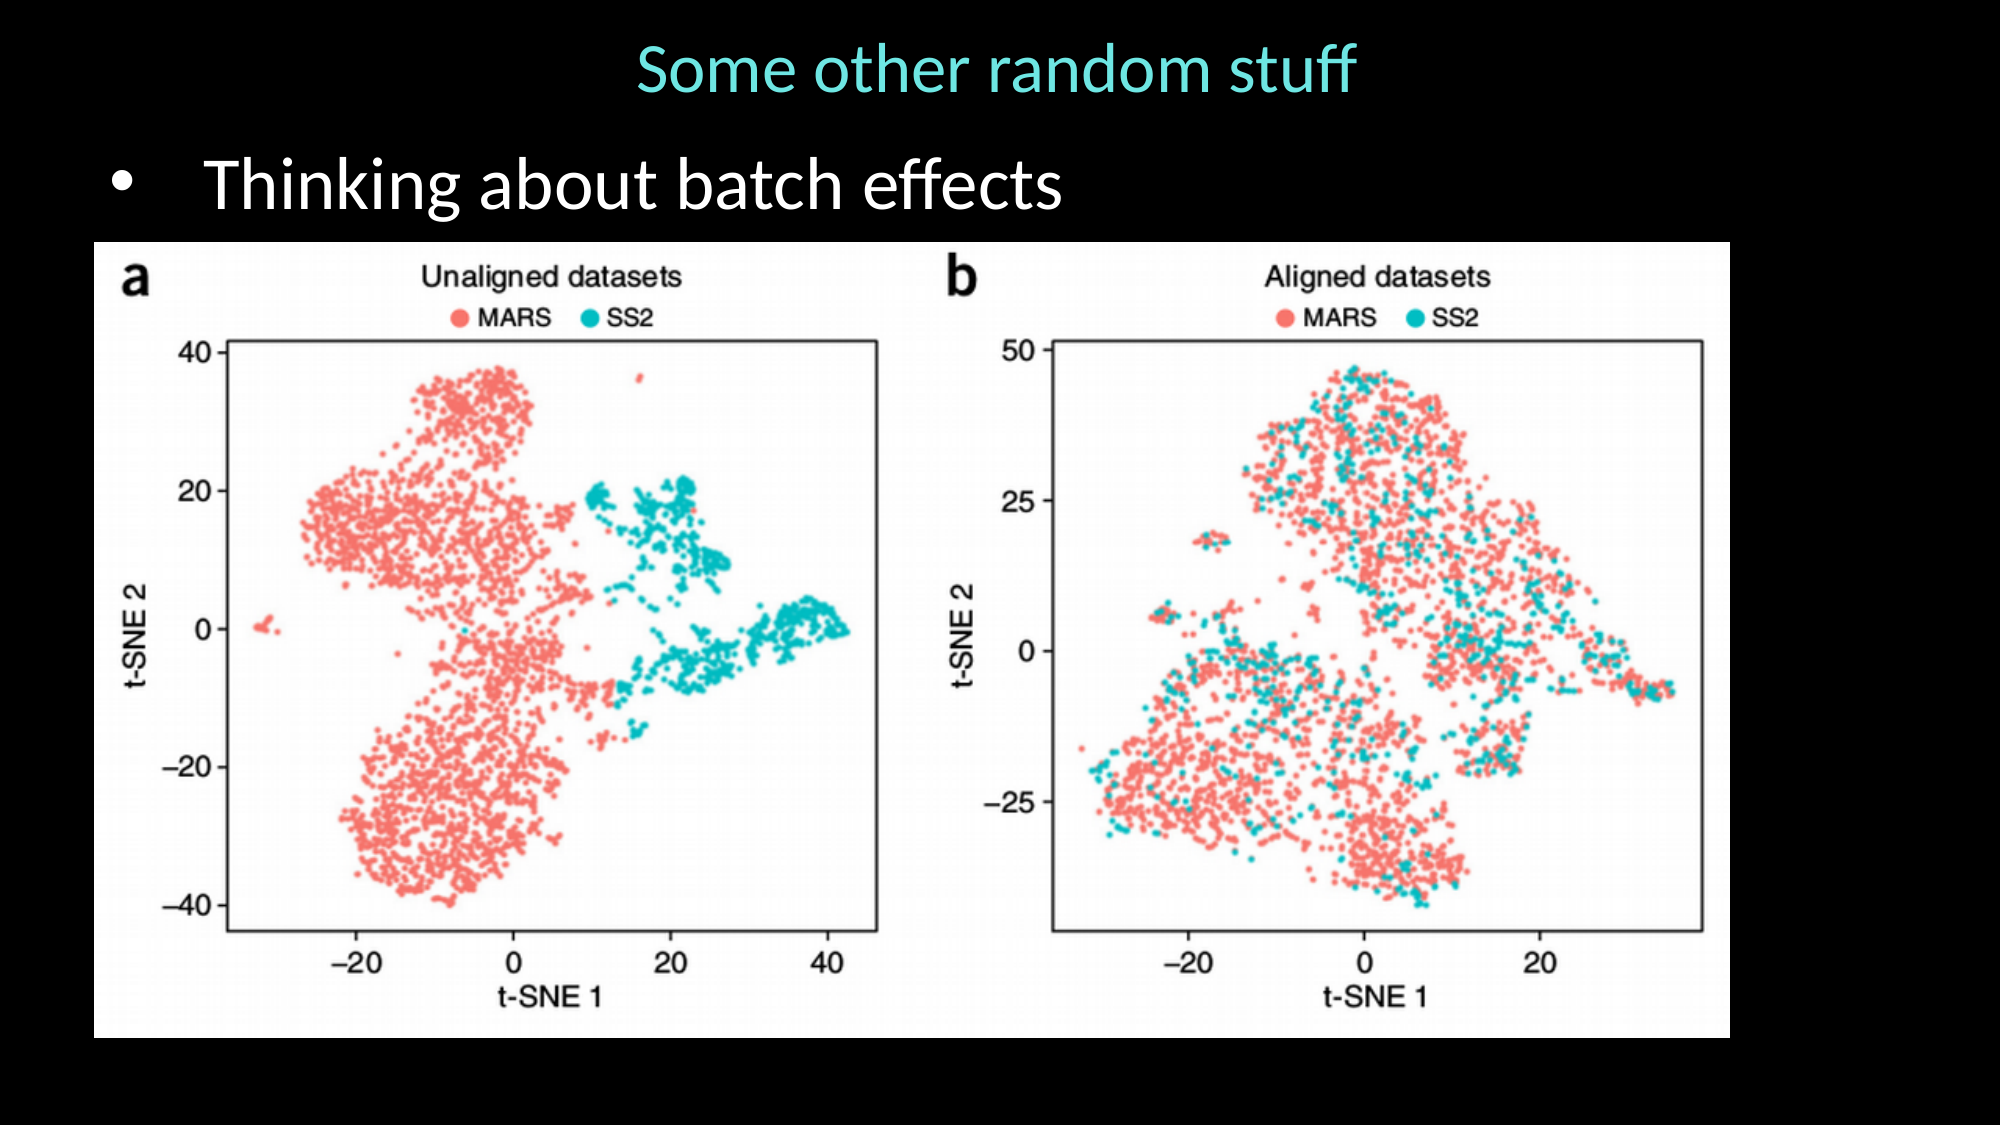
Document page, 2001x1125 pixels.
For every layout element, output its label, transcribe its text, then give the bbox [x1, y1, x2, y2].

text_box Thinking about batch effects Markers may change depending on the question you are interested in Can combine multiple markers in a single sequencing lane (e.g. pool ITS2 and 16S together) [94, 127, 1207, 242]
picture [94, 242, 1730, 1038]
text_box Some other random stuff [244, 0, 1750, 158]
